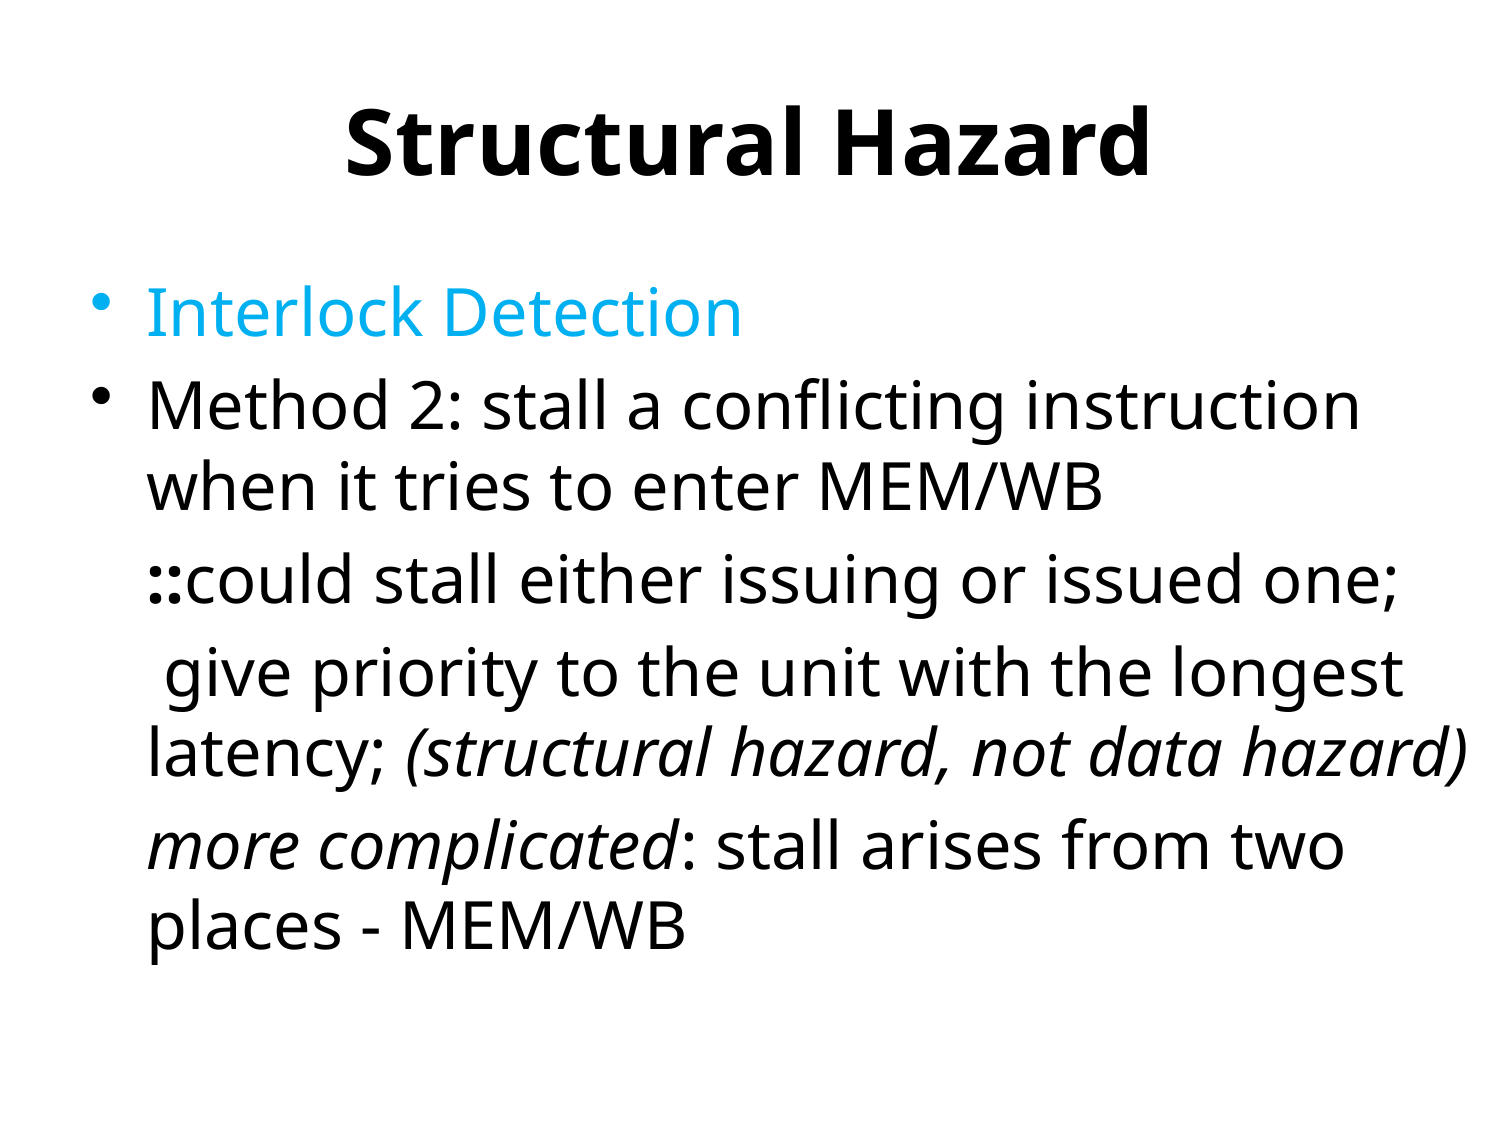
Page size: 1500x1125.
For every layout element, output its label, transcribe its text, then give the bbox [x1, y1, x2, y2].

title Structural Hazard [0, 45, 1500, 233]
list Interlock Detection Method 2: stall a conflicting instruction when it tries to enter MEM/WB ::could stall either issuing or issued one; give priority to the unit with the longest latency; (structural hazard, not data hazard) more complicated: stall arises from two places - MEM/WB [75, 262, 1500, 1005]
